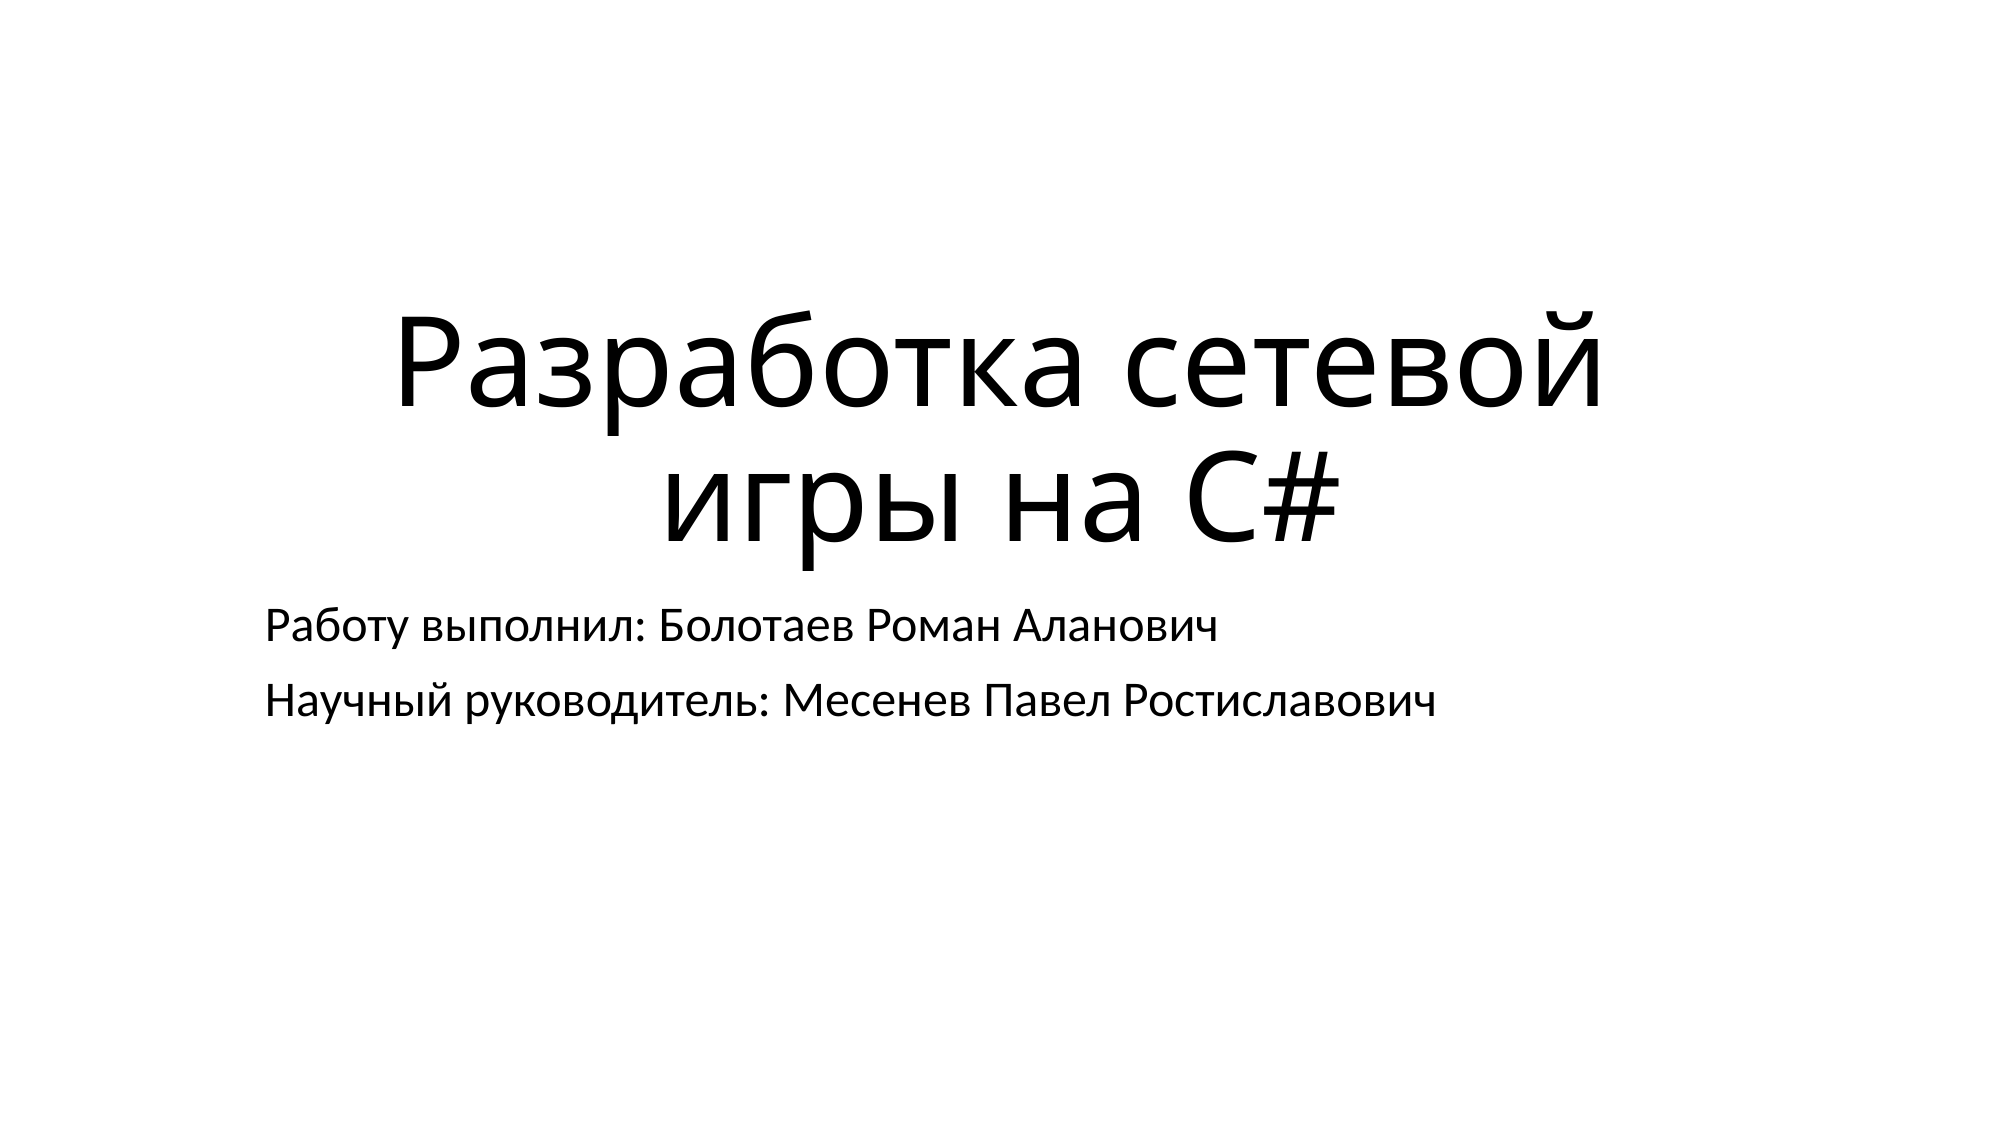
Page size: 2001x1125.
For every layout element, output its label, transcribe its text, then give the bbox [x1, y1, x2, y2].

title Разработка сетевой игры на C# [249, 184, 1750, 576]
subtitle Работу выполнил: Болотаев Роман Аланович Научный руководитель: Месенев Павел Ростиславович [249, 590, 1750, 863]
